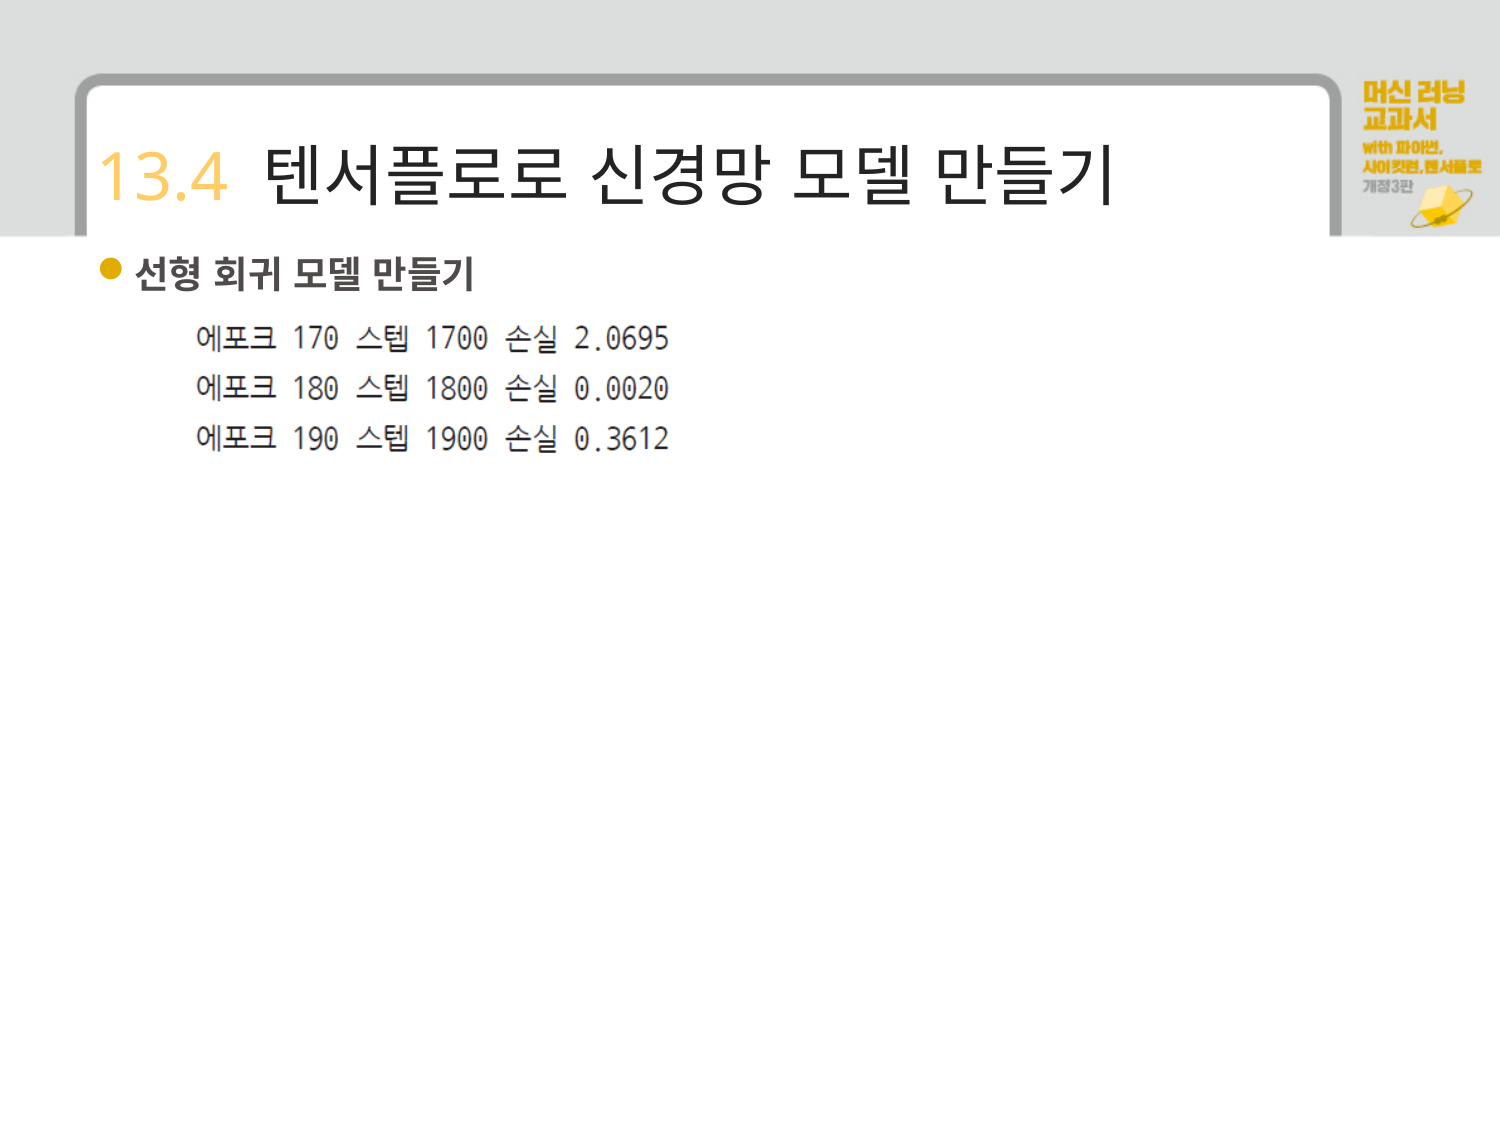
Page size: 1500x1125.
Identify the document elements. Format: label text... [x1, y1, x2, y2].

picture [0, 0, 1500, 1125]
title 13.4 텐서플로로 신경망 모델 만들기 [81, 90, 1412, 222]
list 선형 회귀 모델 만들기 [81, 239, 1412, 1054]
